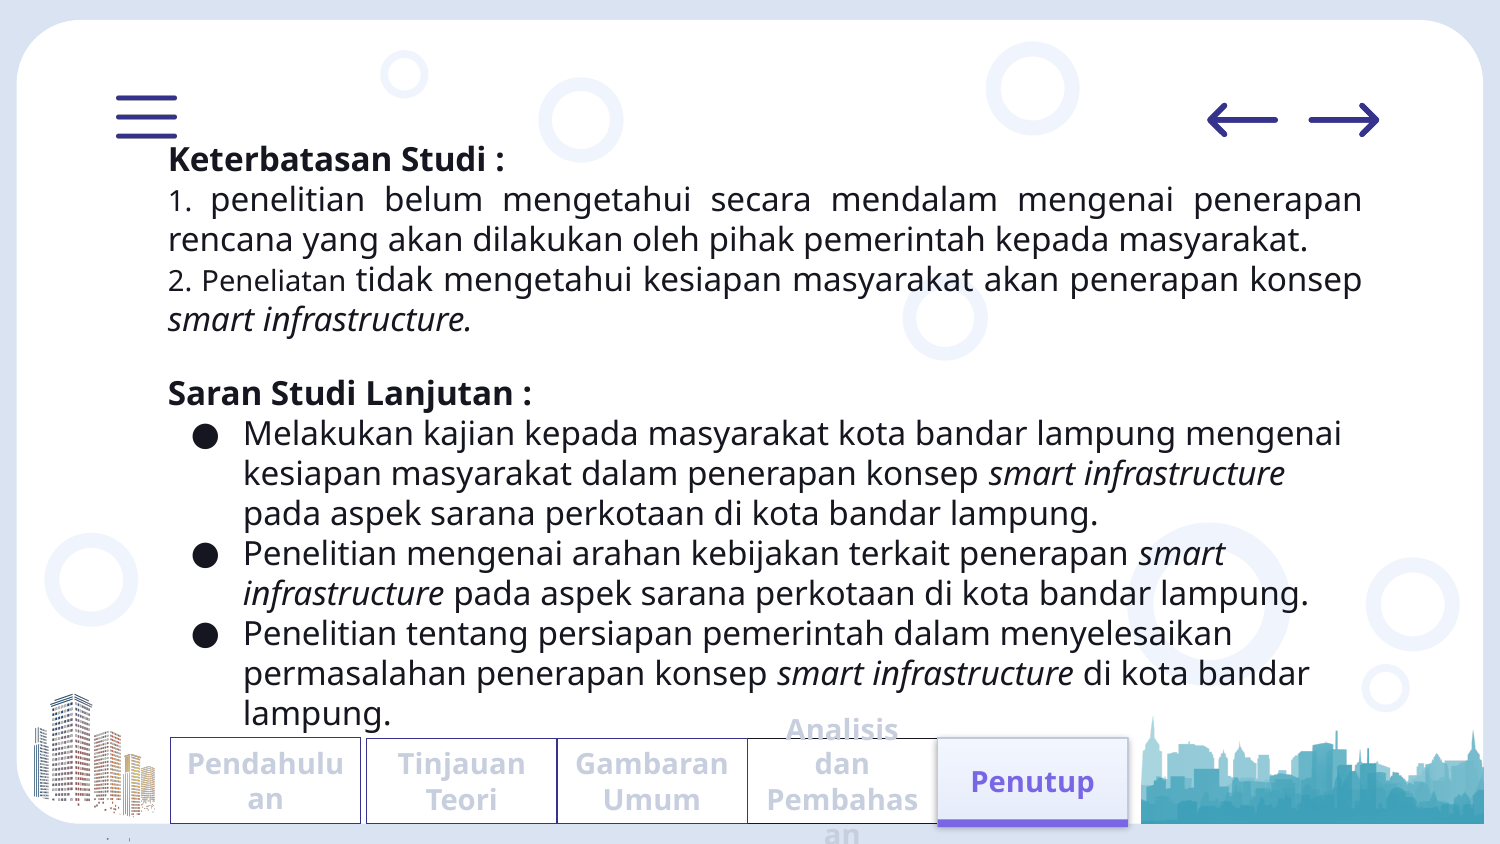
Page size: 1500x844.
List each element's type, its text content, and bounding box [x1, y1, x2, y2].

picture [116, 95, 177, 139]
text_box [1308, 102, 1380, 138]
text_box Analisis dan Pembahasan [748, 738, 934, 824]
picture [33, 687, 157, 844]
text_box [537, 76, 1292, 687]
text_box Gambaran Umum [557, 738, 748, 824]
list Keterbatasan Studi : 1. penelitian belum mengetahui secara mendalam mengenai penerapan rencana yang akan dilakukan oleh pihak pemerintah kepada masyarakat. 2. Peneliatan tidak mengetahui kesiapan masyarakat akan penerapan konsep smart infrastructure. Saran Studi Lanjutan : Melakukan kajian kepada masyarakat kota bandar lampung mengenai kesiapan masyarakat dalam penerapan konsep smart infrastructure pada aspek sarana perkotaan di kota bandar lampung. Penelitian mengenai arahan kebijakan terkait penerapan smart infrastructure pada aspek sarana perkotaan di kota bandar lampung. Penelitian tentang persiapan pemerintah dalam menyelesaikan permasalahan penerapan konsep smart infrastructure di kota bandar lampung. [152, 171, 1380, 734]
text_box Penutup [937, 737, 1129, 824]
picture [1141, 707, 1484, 824]
text_box Tinjauan Teori [366, 738, 557, 824]
text_box [186, 72, 1207, 167]
text_box [937, 819, 1128, 828]
text_box Pendahuluan [170, 737, 361, 824]
